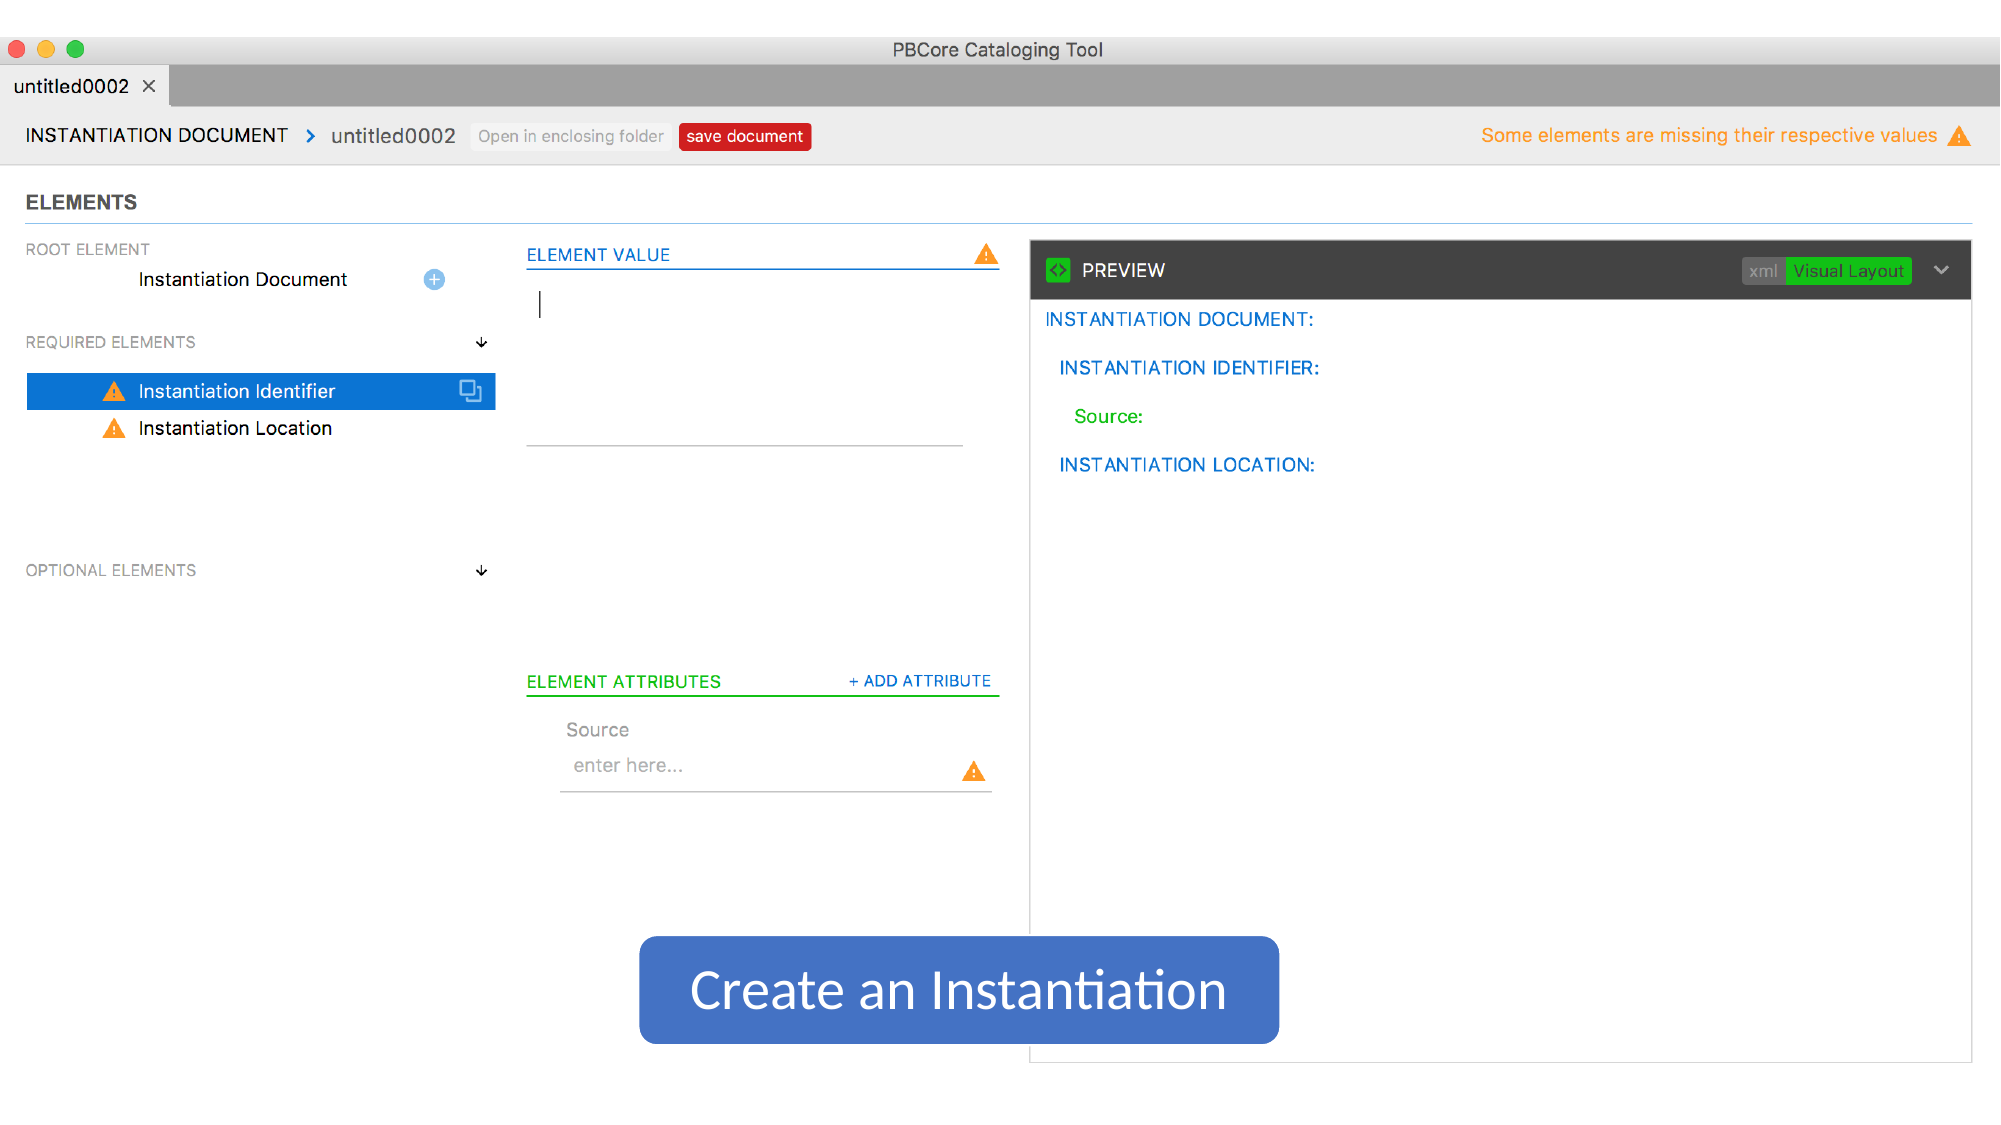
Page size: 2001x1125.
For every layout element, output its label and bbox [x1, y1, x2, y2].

picture [0, 37, 2000, 1088]
text_box [638, 935, 1281, 1046]
